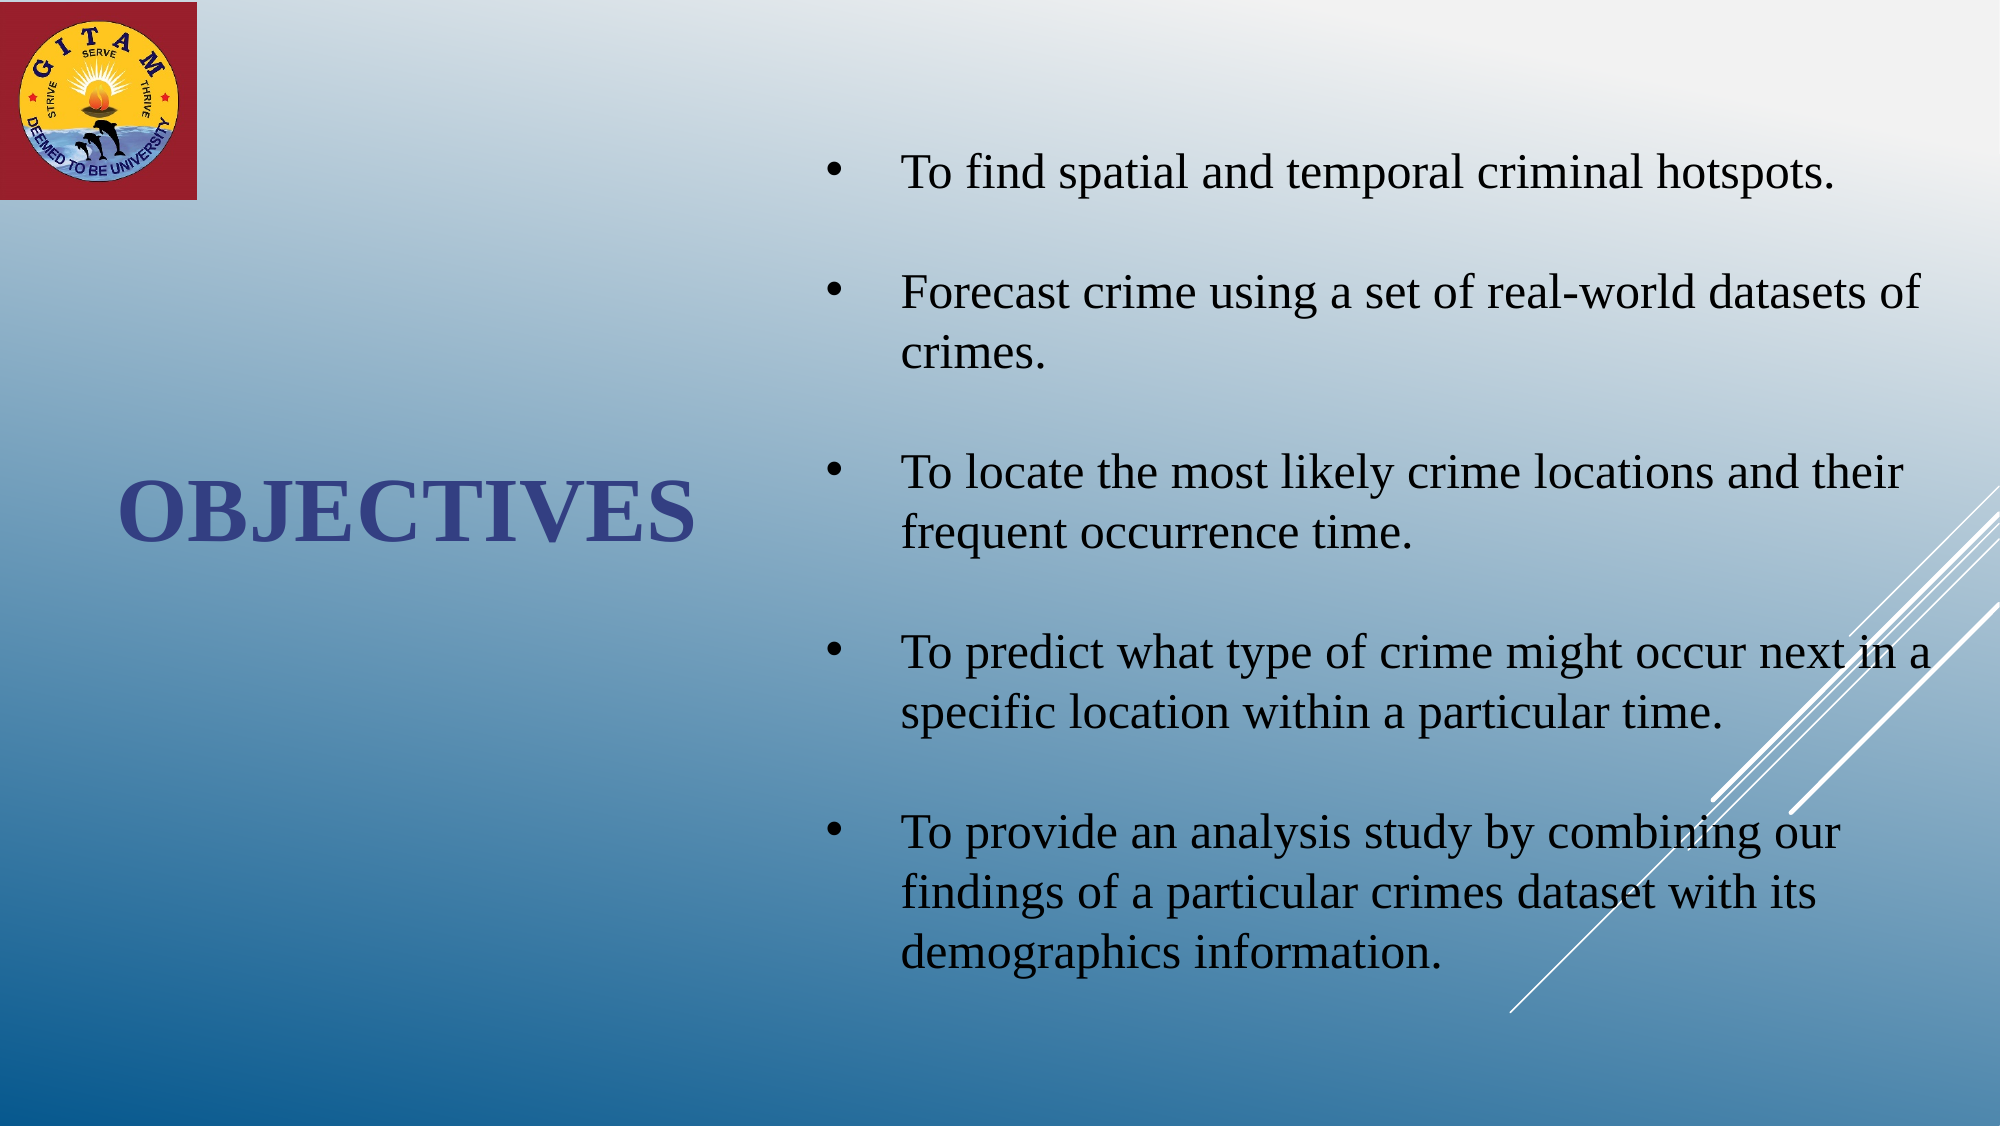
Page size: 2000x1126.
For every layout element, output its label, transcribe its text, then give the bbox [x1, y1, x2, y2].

text_box To find spatial and temporal criminal hotspots. Forecast crime using a set of real-world datasets of crimes. To locate the most likely crime locations and their frequent occurrence time. To predict what type of crime might occur next in a specific location within a particular time. To provide an analysis study by combining our findings of a particular crimes dataset with its demographics information. [810, 130, 1969, 986]
title OBJECTIVES [101, 397, 735, 613]
picture [0, 2, 197, 200]
